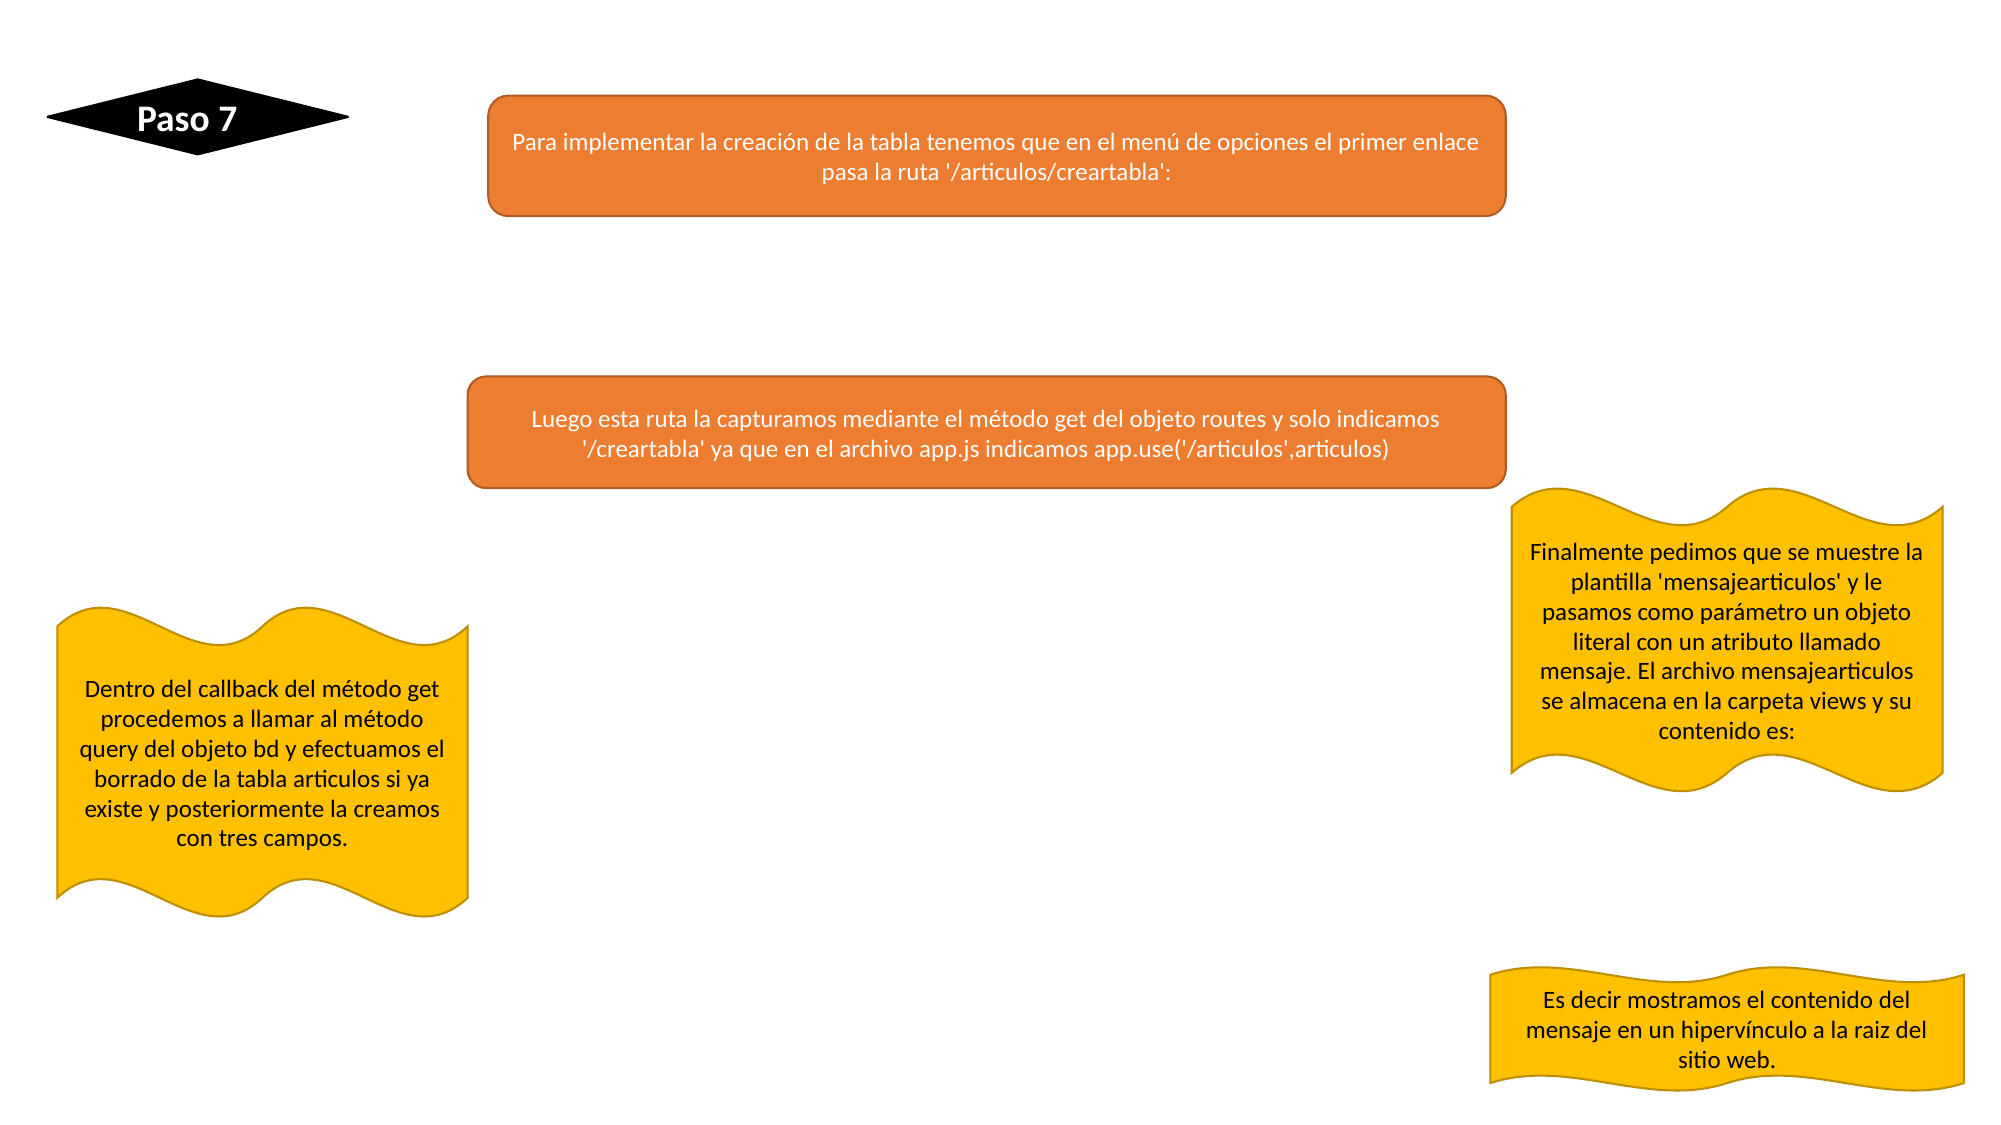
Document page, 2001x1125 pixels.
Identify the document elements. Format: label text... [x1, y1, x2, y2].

text_box [137, 59, 1863, 278]
text_box Es decir mostramos el contenido del mensaje en un hipervínculo a la raiz del sitio web. [1490, 967, 1964, 1091]
text_box Para implementar la creación de la tabla tenemos que en el menú de opciones el primer enlace pasa la ruta '/articulos/creartabla': [488, 95, 1506, 217]
text_box Luego esta ruta la capturamos mediante el método get del objeto routes y solo indicamos '/creartabla' ya que en el archivo app.js indicamos app.use('/articulos',articulos) [467, 376, 1506, 489]
text_box Dentro del callback del método get procedemos a llamar al método query del objeto bd y efectuamos el borrado de la tabla articulos si ya existe y posteriormente la creamos con tres campos. [57, 607, 468, 917]
text_box Finalmente pedimos que se muestre la plantilla 'mensajearticulos' y le pasamos como parámetro un objeto literal con un atributo llamado mensaje. El archivo mensajearticulos se almacena en la carpeta views y su contenido es: [1511, 488, 1943, 792]
text_box [137, 299, 1863, 1014]
text_box Paso 7 [47, 79, 349, 155]
